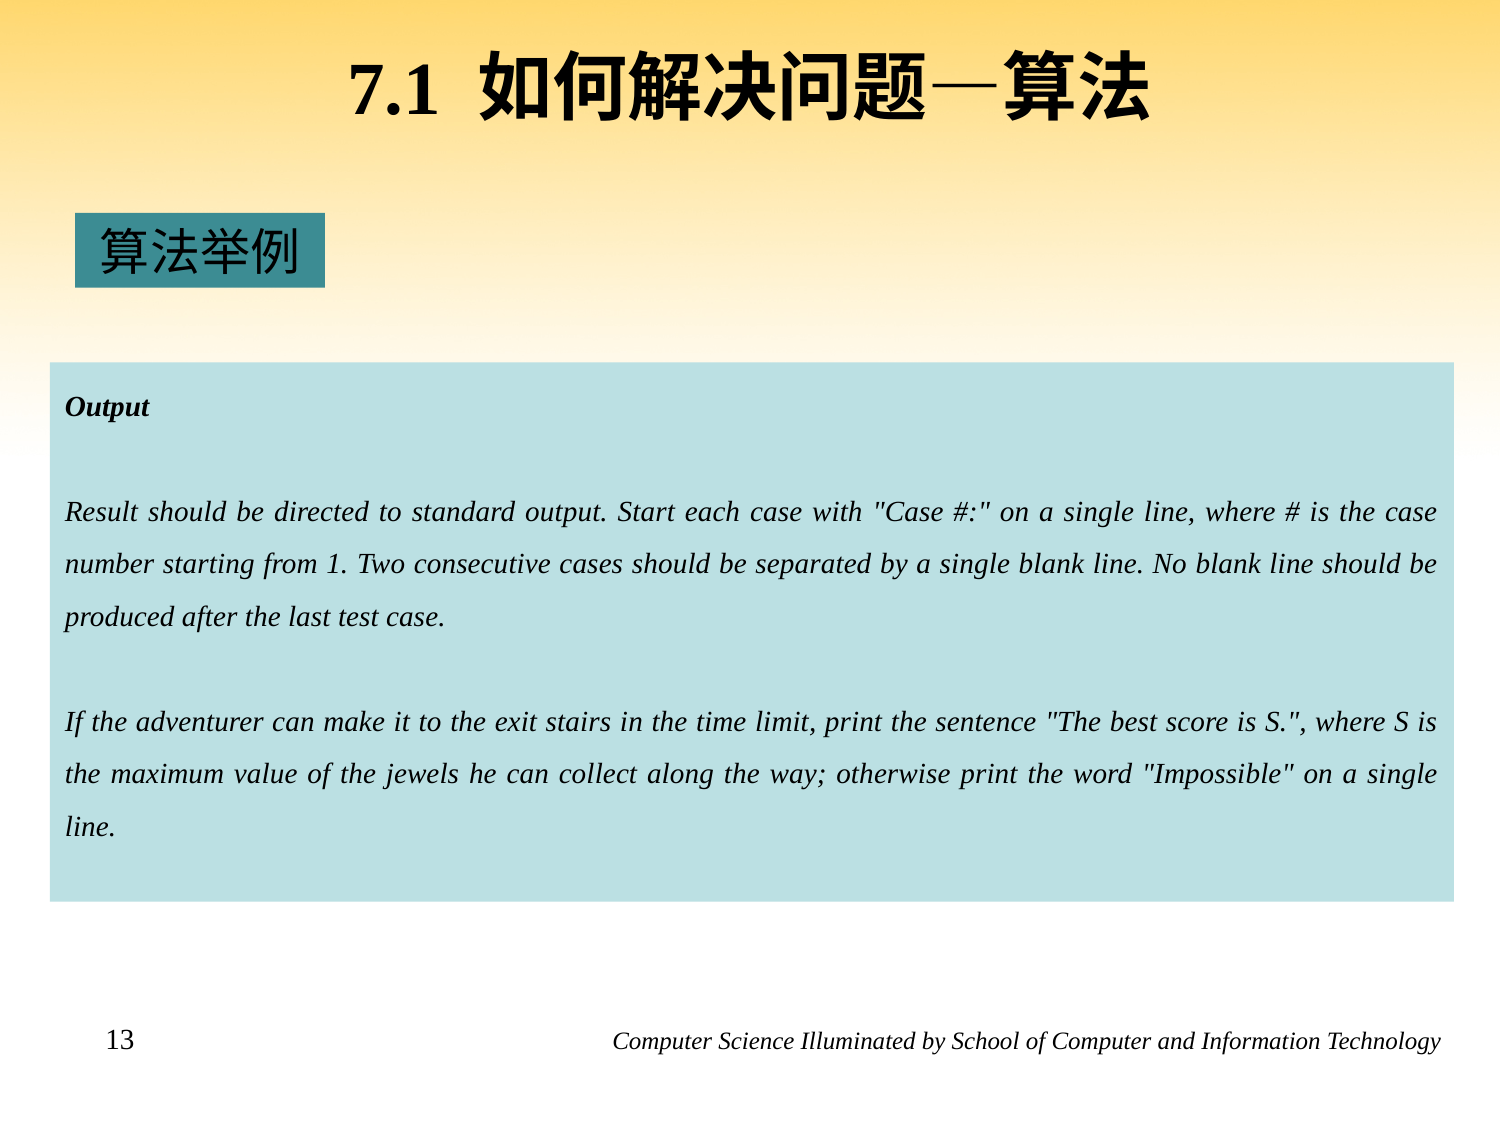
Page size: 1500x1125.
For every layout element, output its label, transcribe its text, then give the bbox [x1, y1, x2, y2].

picture [0, 0, 1500, 1125]
slide_number 13 [75, 1012, 150, 1066]
text_box Output Result should be directed to standard output. Start each case with "Case #:" on a single line, where # is the case number starting from 1. Two consecutive cases should be separated by a single blank line. No blank line should be produced after the last test case. If the adventurer can make it to the exit stairs in the time limit, print the sentence "The best score is S.", where S is the maximum value of the jewels he can collect along the way; otherwise print the word "Impossible" on a single line. [49, 362, 1454, 902]
title 7.1 如何解决问题—算法 [75, 21, 1425, 147]
text_box 算法举例 [75, 212, 325, 288]
